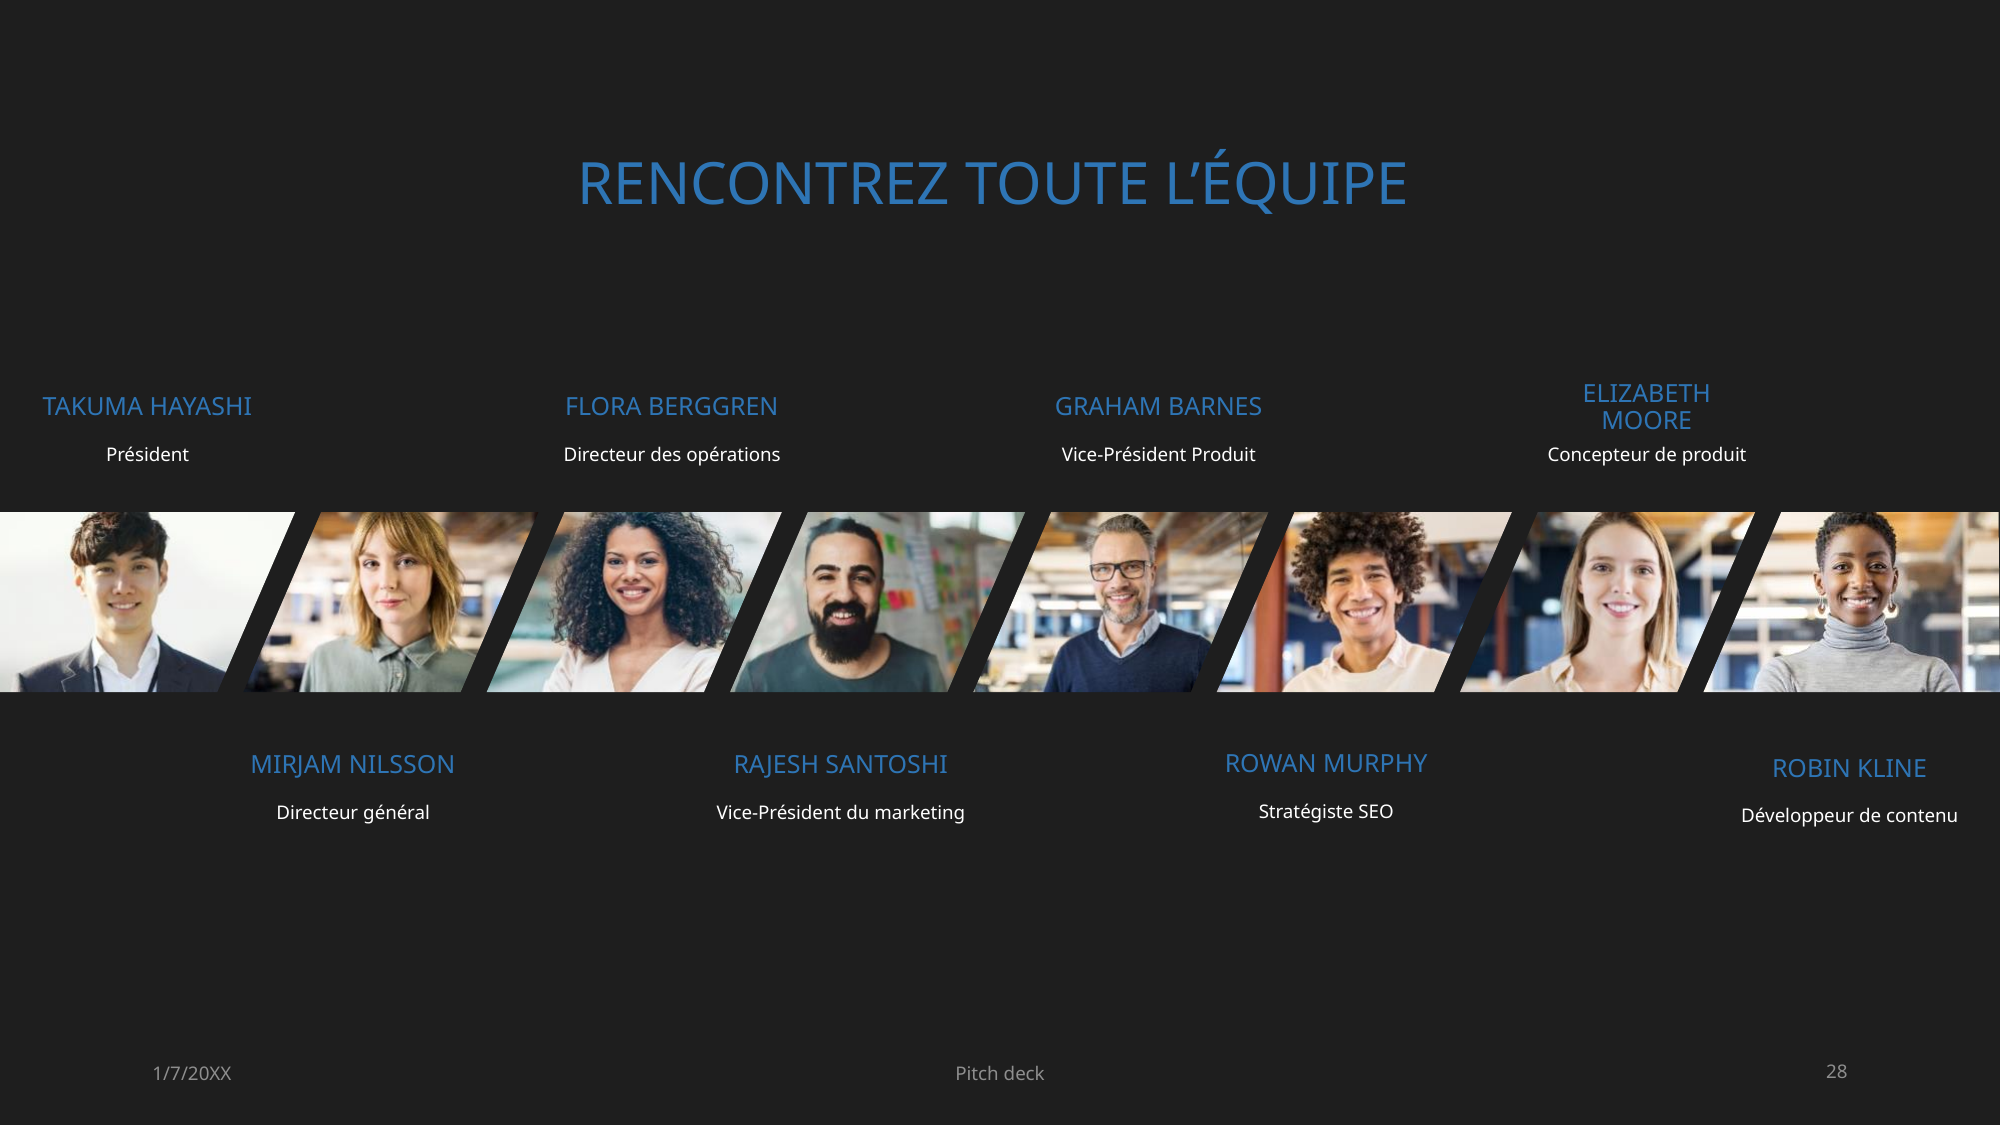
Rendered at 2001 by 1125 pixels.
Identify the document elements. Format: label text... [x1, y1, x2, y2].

list Développeur de contenu [1702, 785, 1998, 845]
list Rowan Murphy [1216, 738, 1436, 781]
list Vice-Président du marketing [695, 782, 987, 842]
list Takuma Hayashi [0, 381, 296, 424]
list Rajesh Santoshi​ [731, 739, 951, 782]
list Flora Berggren​ [562, 381, 782, 424]
list Concepteur de produit [1537, 424, 1757, 484]
list Directeur des opérations [562, 424, 782, 484]
list Mirjam Nilsson​ [243, 739, 463, 782]
list Elizabeth Moore [1537, 381, 1757, 424]
title Rencontrez toute l’équipe [169, 109, 1833, 262]
slide_number 28 [1412, 1042, 1863, 1103]
list Président [0, 424, 296, 484]
picture [0, 512, 2000, 693]
list Robin Kline [1702, 742, 1998, 785]
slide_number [137, 1042, 588, 1103]
list Directeur général [243, 782, 463, 842]
list Graham Barnes [1049, 381, 1269, 424]
footer Pitch deck [662, 1042, 1338, 1103]
list Vice-Président Produit [1049, 424, 1269, 484]
list Stratégiste SEO [1216, 781, 1436, 841]
